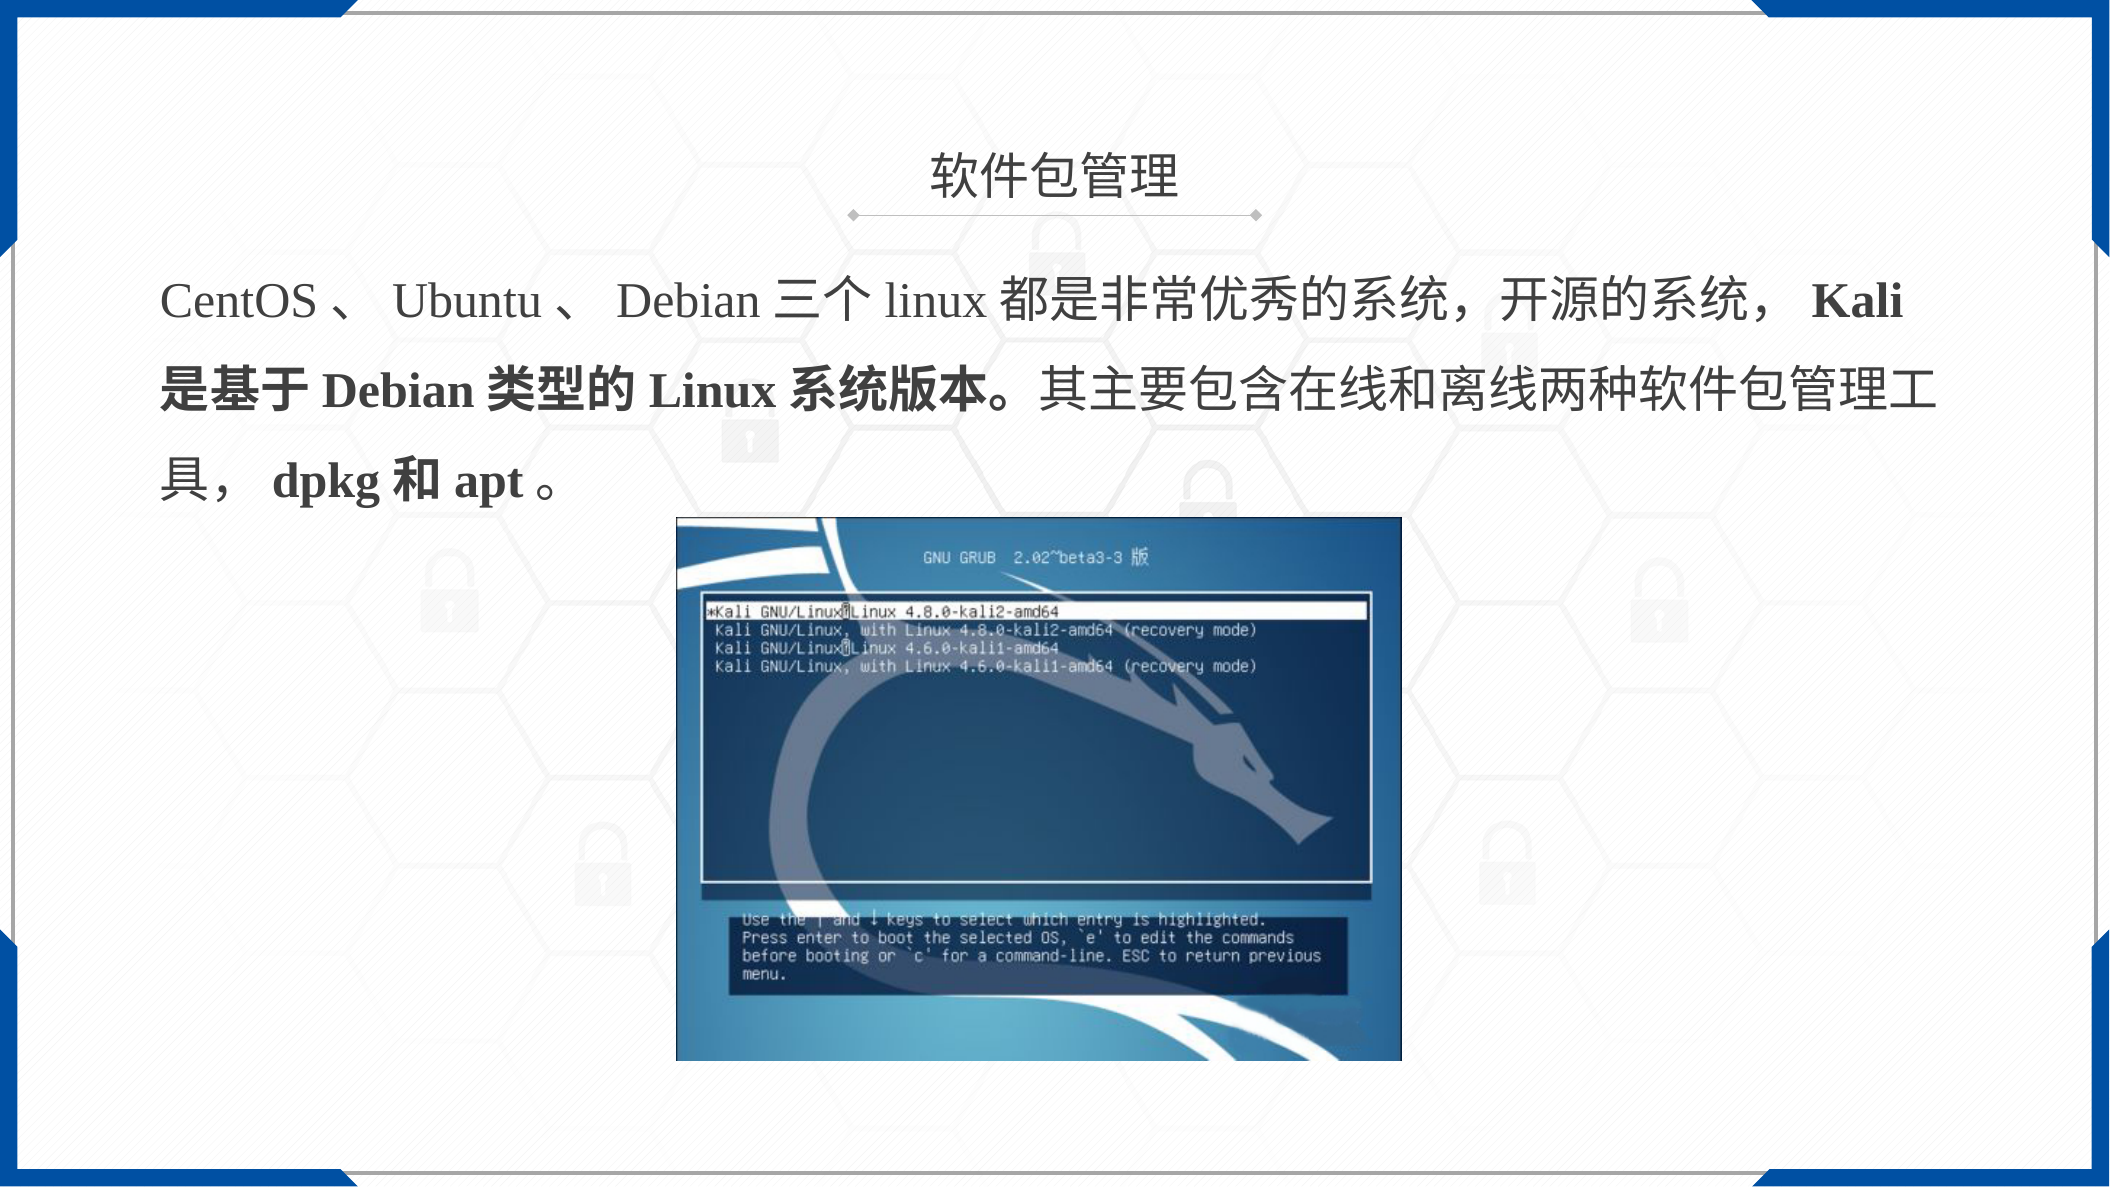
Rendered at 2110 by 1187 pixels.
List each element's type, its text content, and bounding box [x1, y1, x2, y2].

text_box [853, 137, 1256, 216]
text_box CentOS、Ubuntu、Debian三个linux都是非常优秀的系统，开源的系统，Kali是基于Debian类型的Linux系统版本。其主要包含在线和离线两种软件包管理工具，dpkg和apt。 [145, 229, 1965, 515]
picture [80, 0, 2029, 1187]
